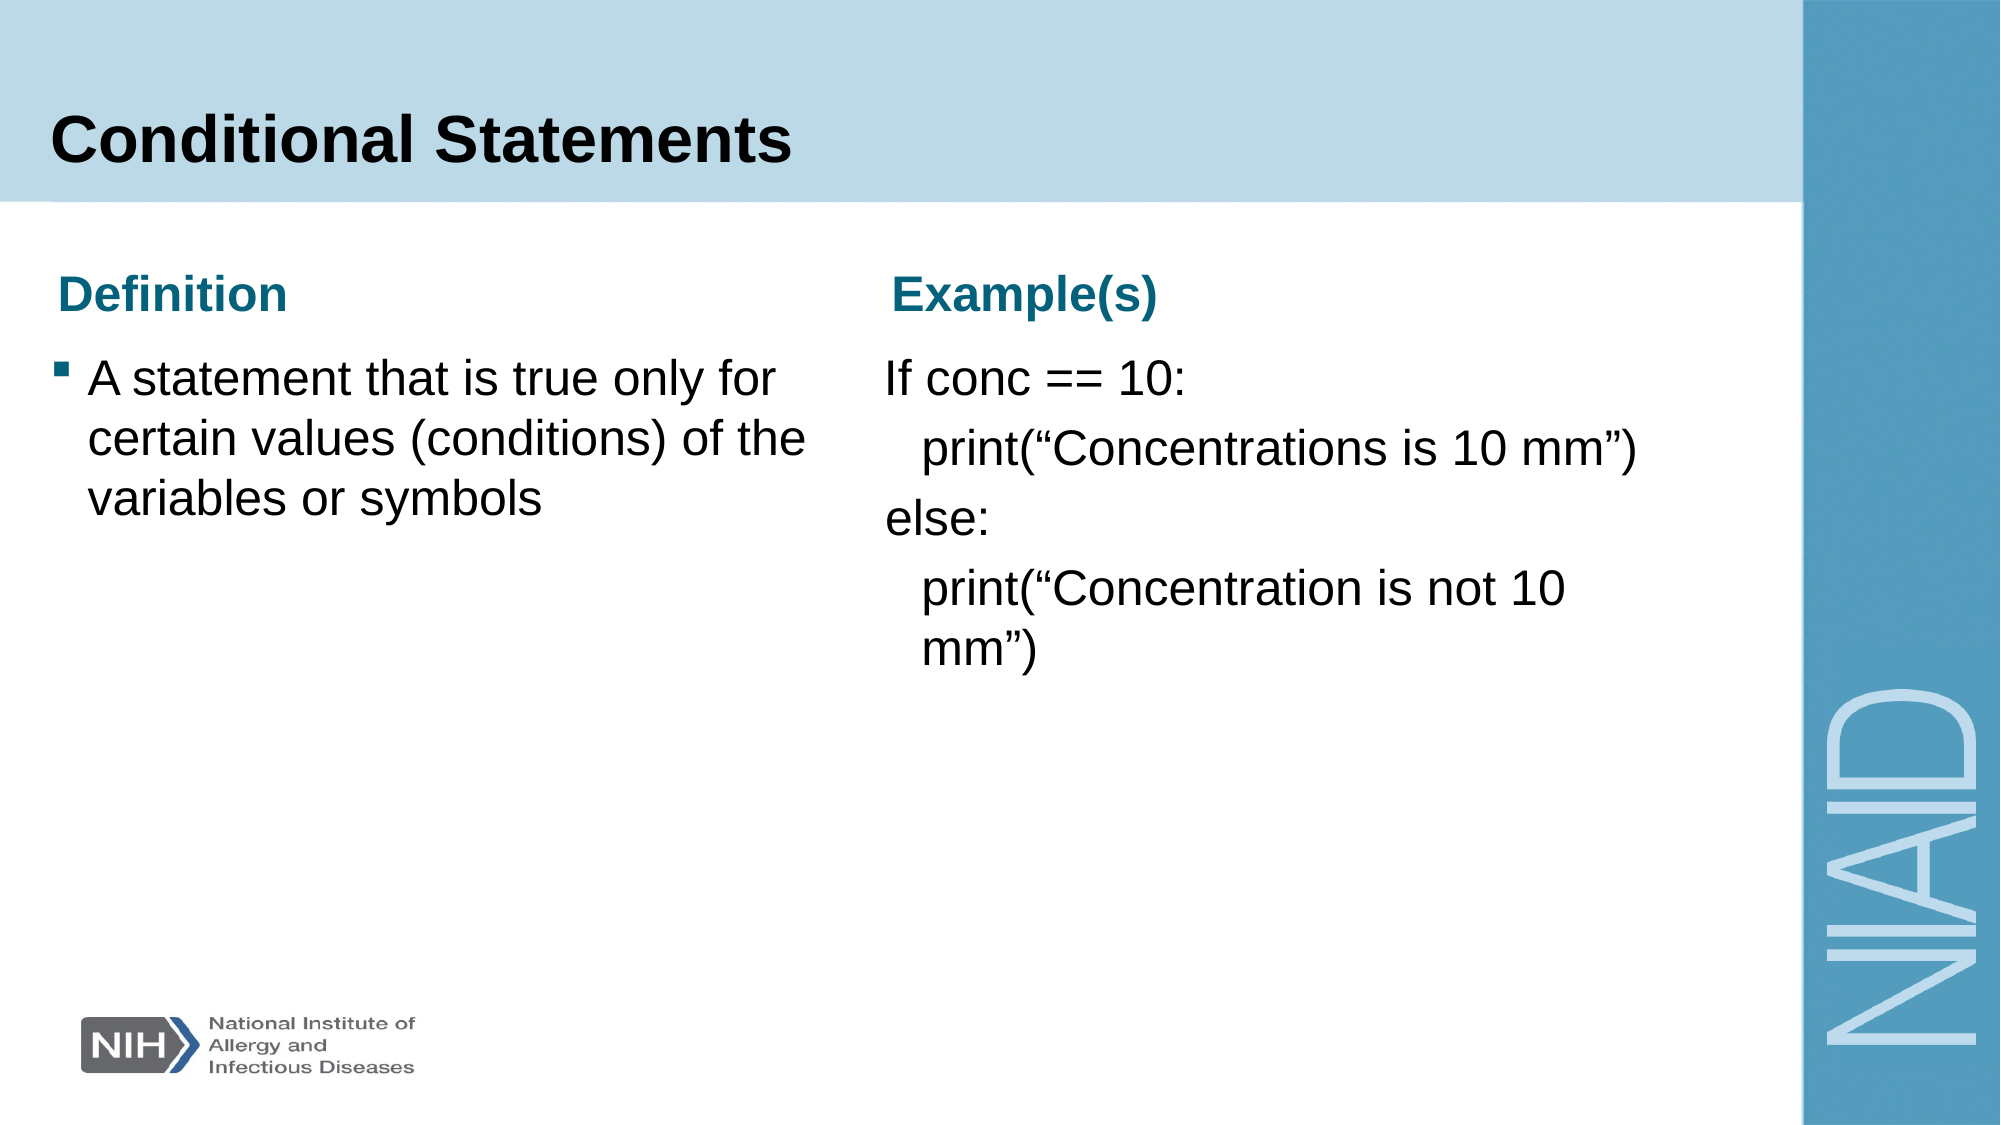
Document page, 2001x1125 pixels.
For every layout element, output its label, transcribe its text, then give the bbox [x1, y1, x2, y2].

list Example(s) [883, 238, 1684, 345]
list Definition [50, 237, 850, 345]
list A statement that is true only for certain values (conditions) of the variables or symbols [50, 345, 850, 975]
title Conditional Statements [50, 25, 1700, 176]
list If conc == 10: print(“Concentrations is 10 mm”) else: print(“Concentration is not 10 mm”) [883, 345, 1684, 975]
picture [0, 0, 2000, 1125]
